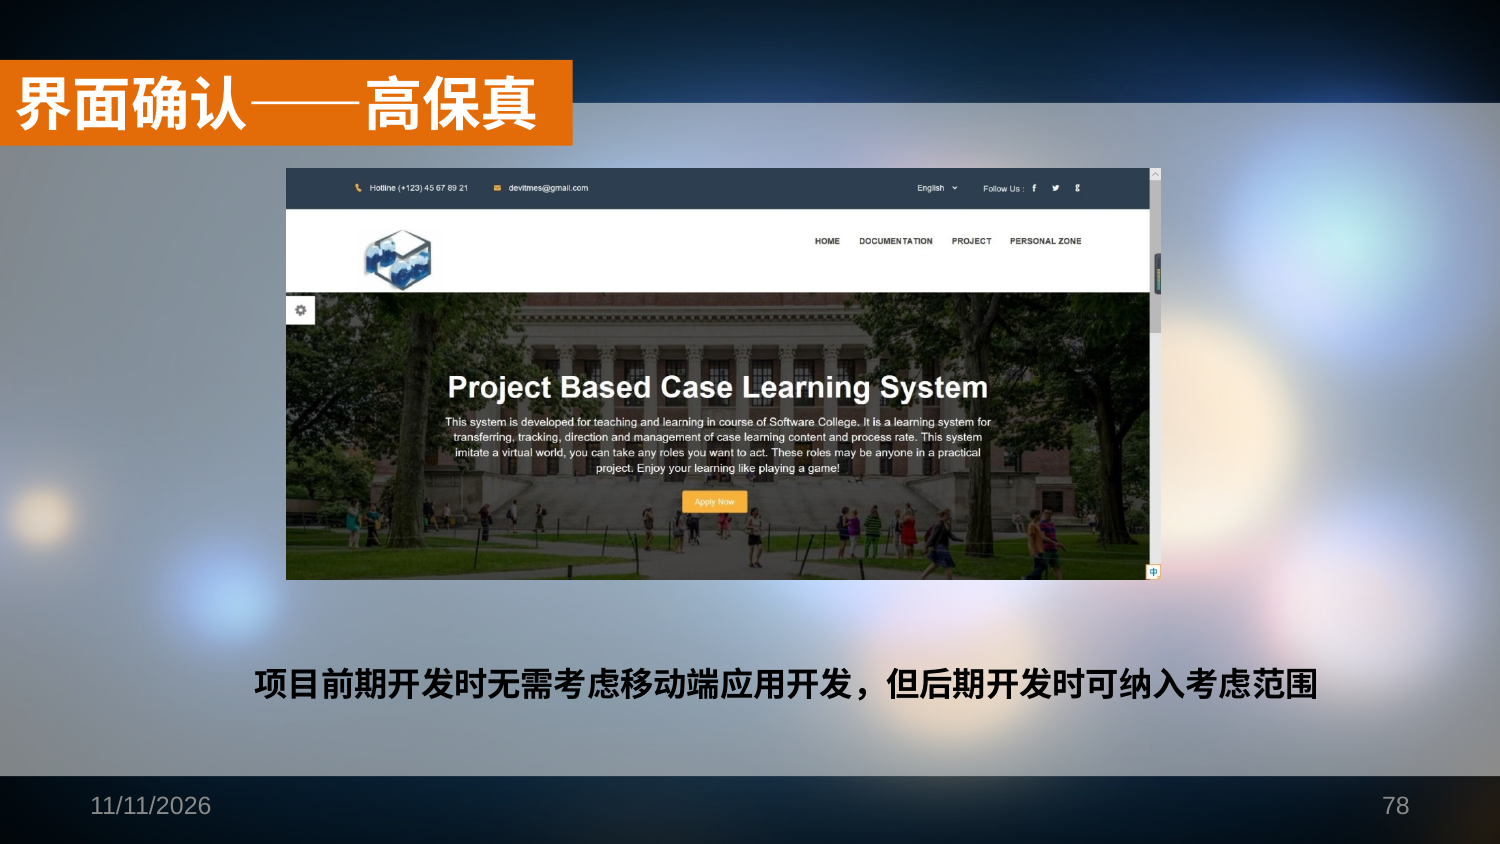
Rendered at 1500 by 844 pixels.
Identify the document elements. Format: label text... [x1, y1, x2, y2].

text_box 界面确认——高保真 [0, 59, 573, 145]
text_box 项目前期开发时无需考虑移动端应用开发，但后期开发时可纳入考虑范围 [165, 635, 1500, 711]
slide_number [74, 781, 426, 828]
text_box [0, 102, 1500, 777]
picture [0, 777, 1500, 844]
picture [0, 0, 1500, 102]
picture [286, 167, 1161, 581]
slide_number 78 [1074, 781, 1426, 828]
